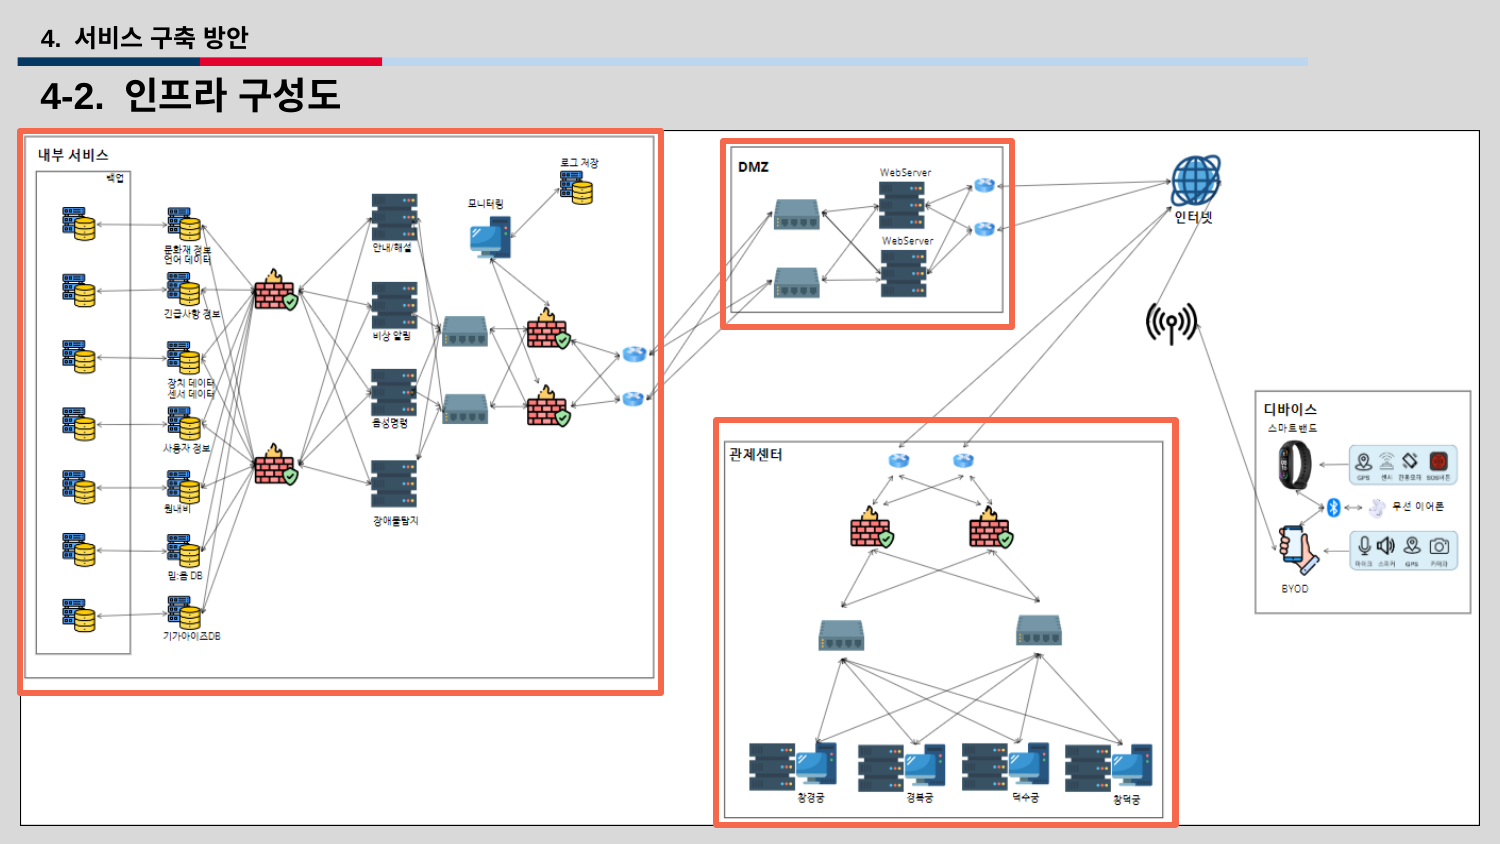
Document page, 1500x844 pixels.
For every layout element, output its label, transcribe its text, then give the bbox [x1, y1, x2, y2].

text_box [17, 57, 1309, 67]
text_box 4. 서비스 구축 방안 [29, 17, 376, 55]
picture [19, 130, 1480, 826]
text_box 4-2. 인프라 구성도 [29, 74, 586, 123]
